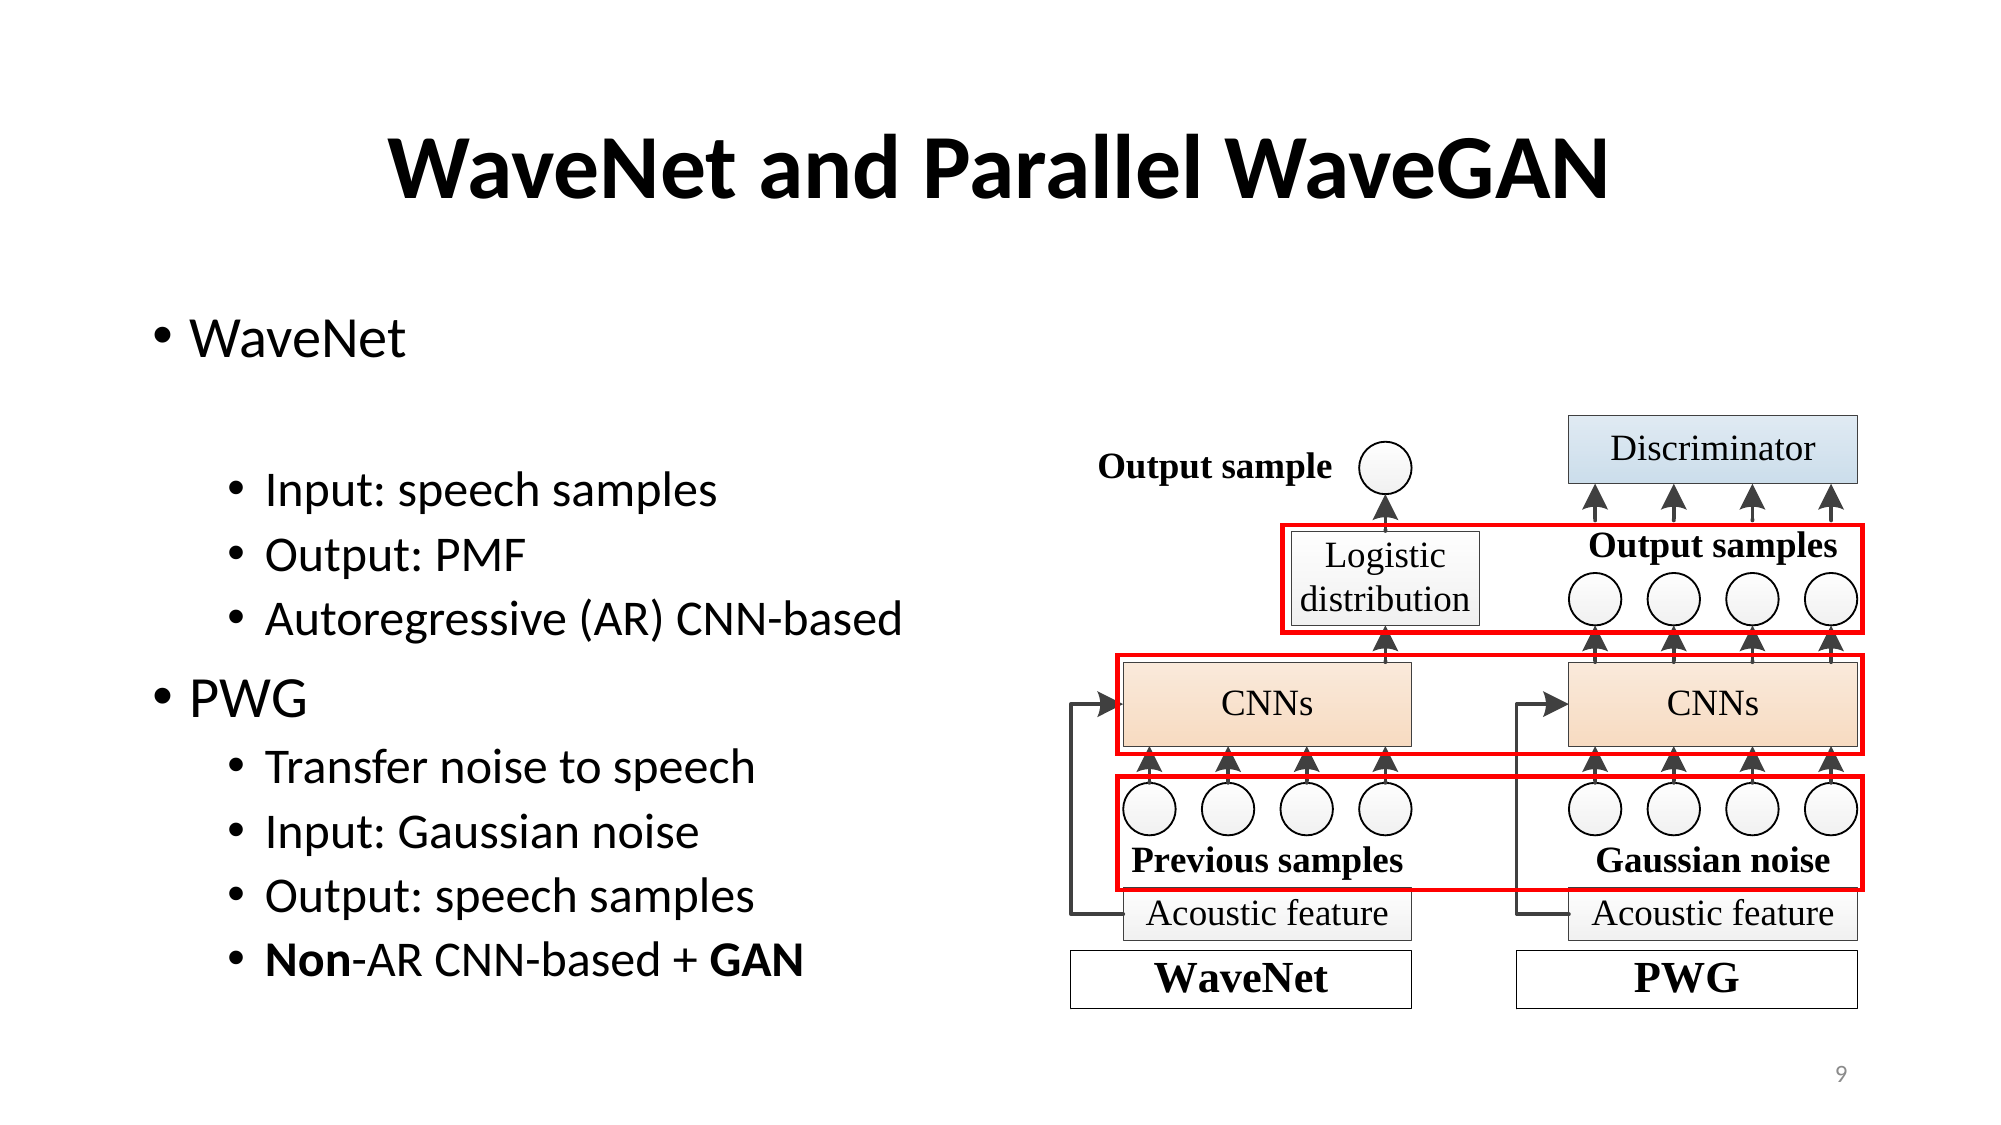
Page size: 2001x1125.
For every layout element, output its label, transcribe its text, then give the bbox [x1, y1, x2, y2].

picture [1064, 410, 1863, 1014]
slide_number 8 [1412, 1042, 1863, 1103]
title WaveNet and Parallel WaveGAN [137, 59, 1863, 278]
